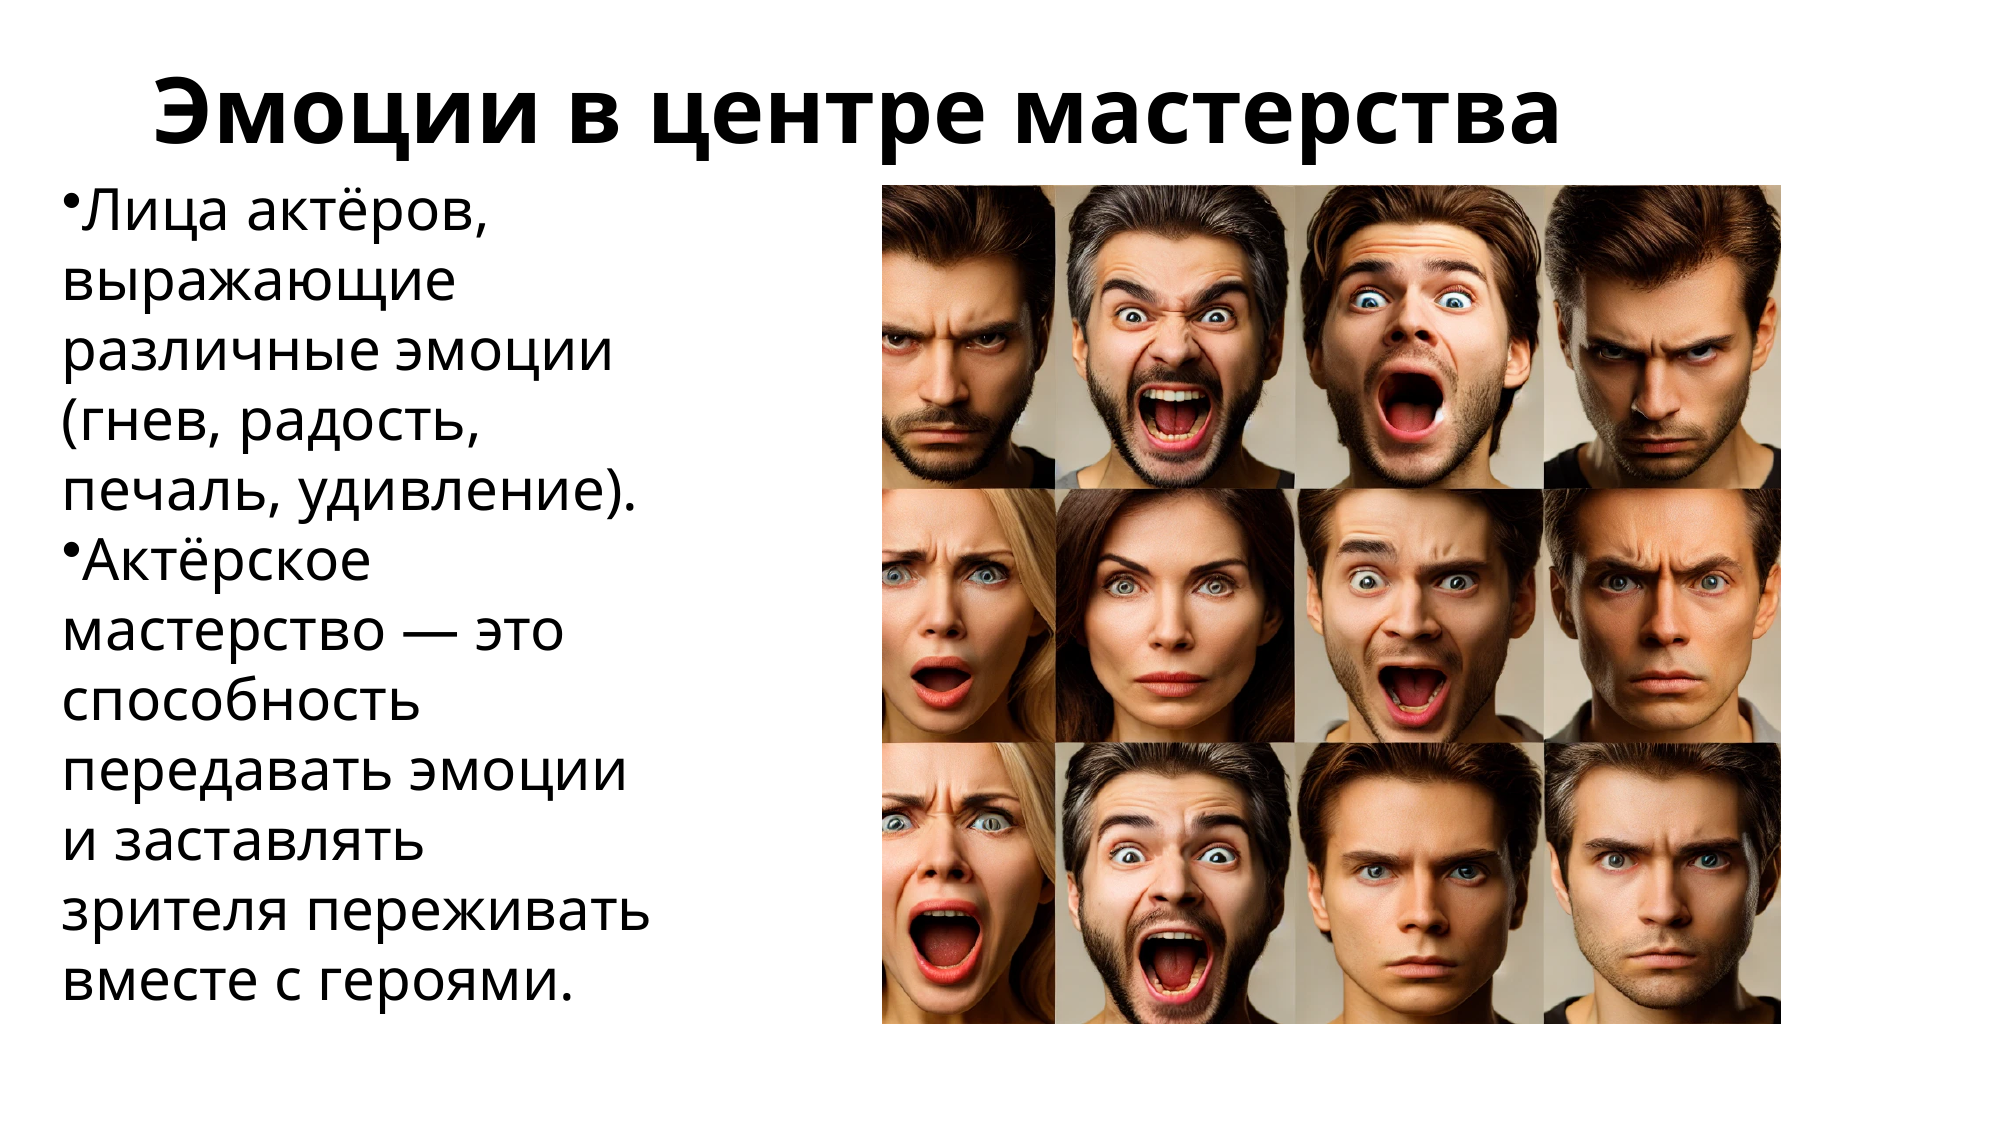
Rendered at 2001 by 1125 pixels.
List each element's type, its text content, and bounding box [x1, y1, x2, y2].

list Лица актёров, выражающие различные эмоции (гнев, радость, печаль, удивление). Актёрское мастерство — это способность передавать эмоции и заставлять зрителя переживать вместе с героями. [46, 119, 679, 1020]
title Эмоции в центре мастерства [137, 59, 1863, 278]
picture [882, 185, 1781, 1024]
